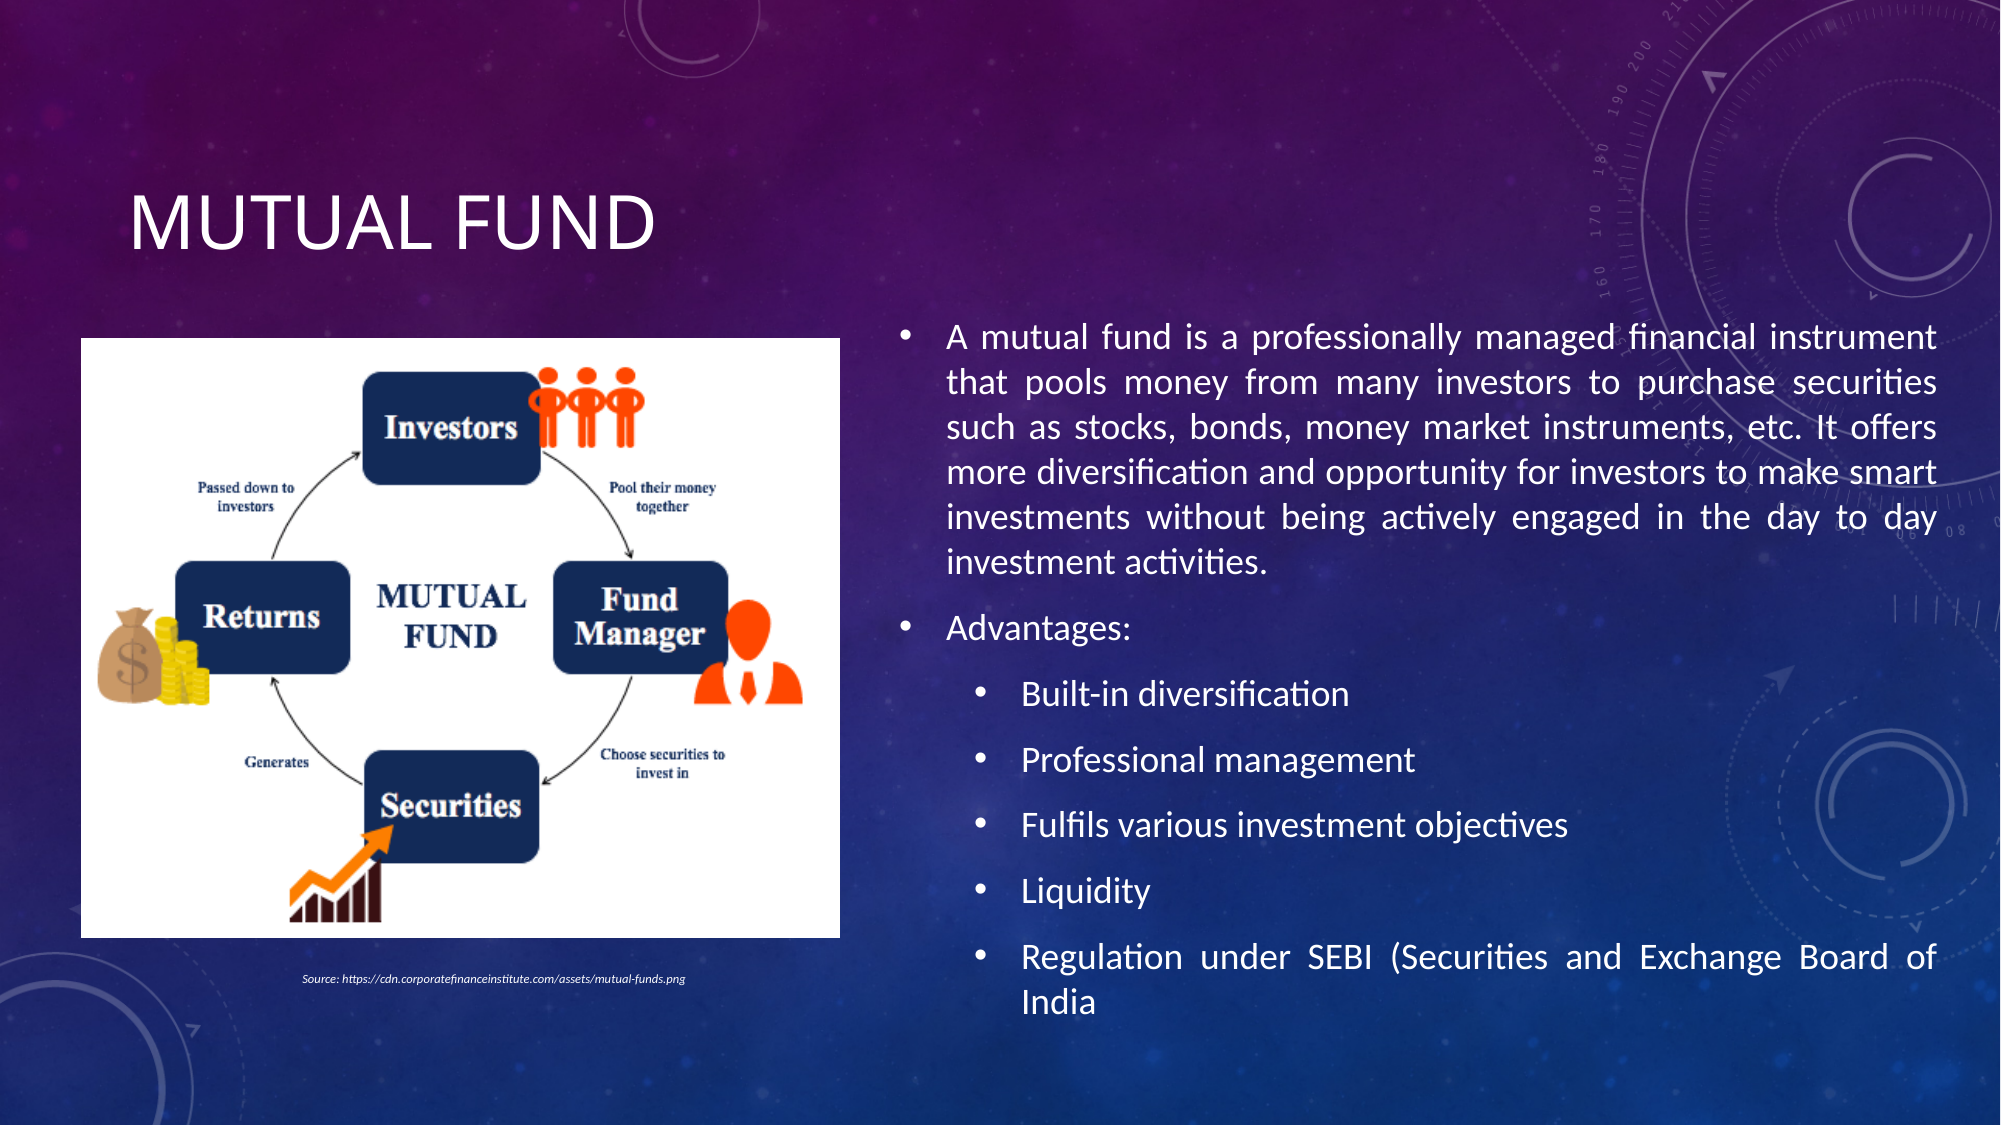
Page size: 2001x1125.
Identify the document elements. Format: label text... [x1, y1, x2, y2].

picture [0, 0, 2001, 1125]
list A mutual fund is a professionally managed financial instrument that pools money from many investors to purchase securities such as stocks, bonds, money market instruments, etc. It offers more diversification and opportunity for investors to make smart investments without being actively engaged in the day to day investment activities. Advantages: Built-in diversification Professional management Fulfils various investment objectives Liquidity Regulation under SEBI (Securities and Exchange Board of India [884, 303, 1954, 1031]
text_box Source: https://cdn.corporatefinanceinstitute.com/assets/mutual-funds.png [287, 963, 734, 994]
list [81, 338, 840, 938]
title Mutual fund [112, 99, 1775, 339]
